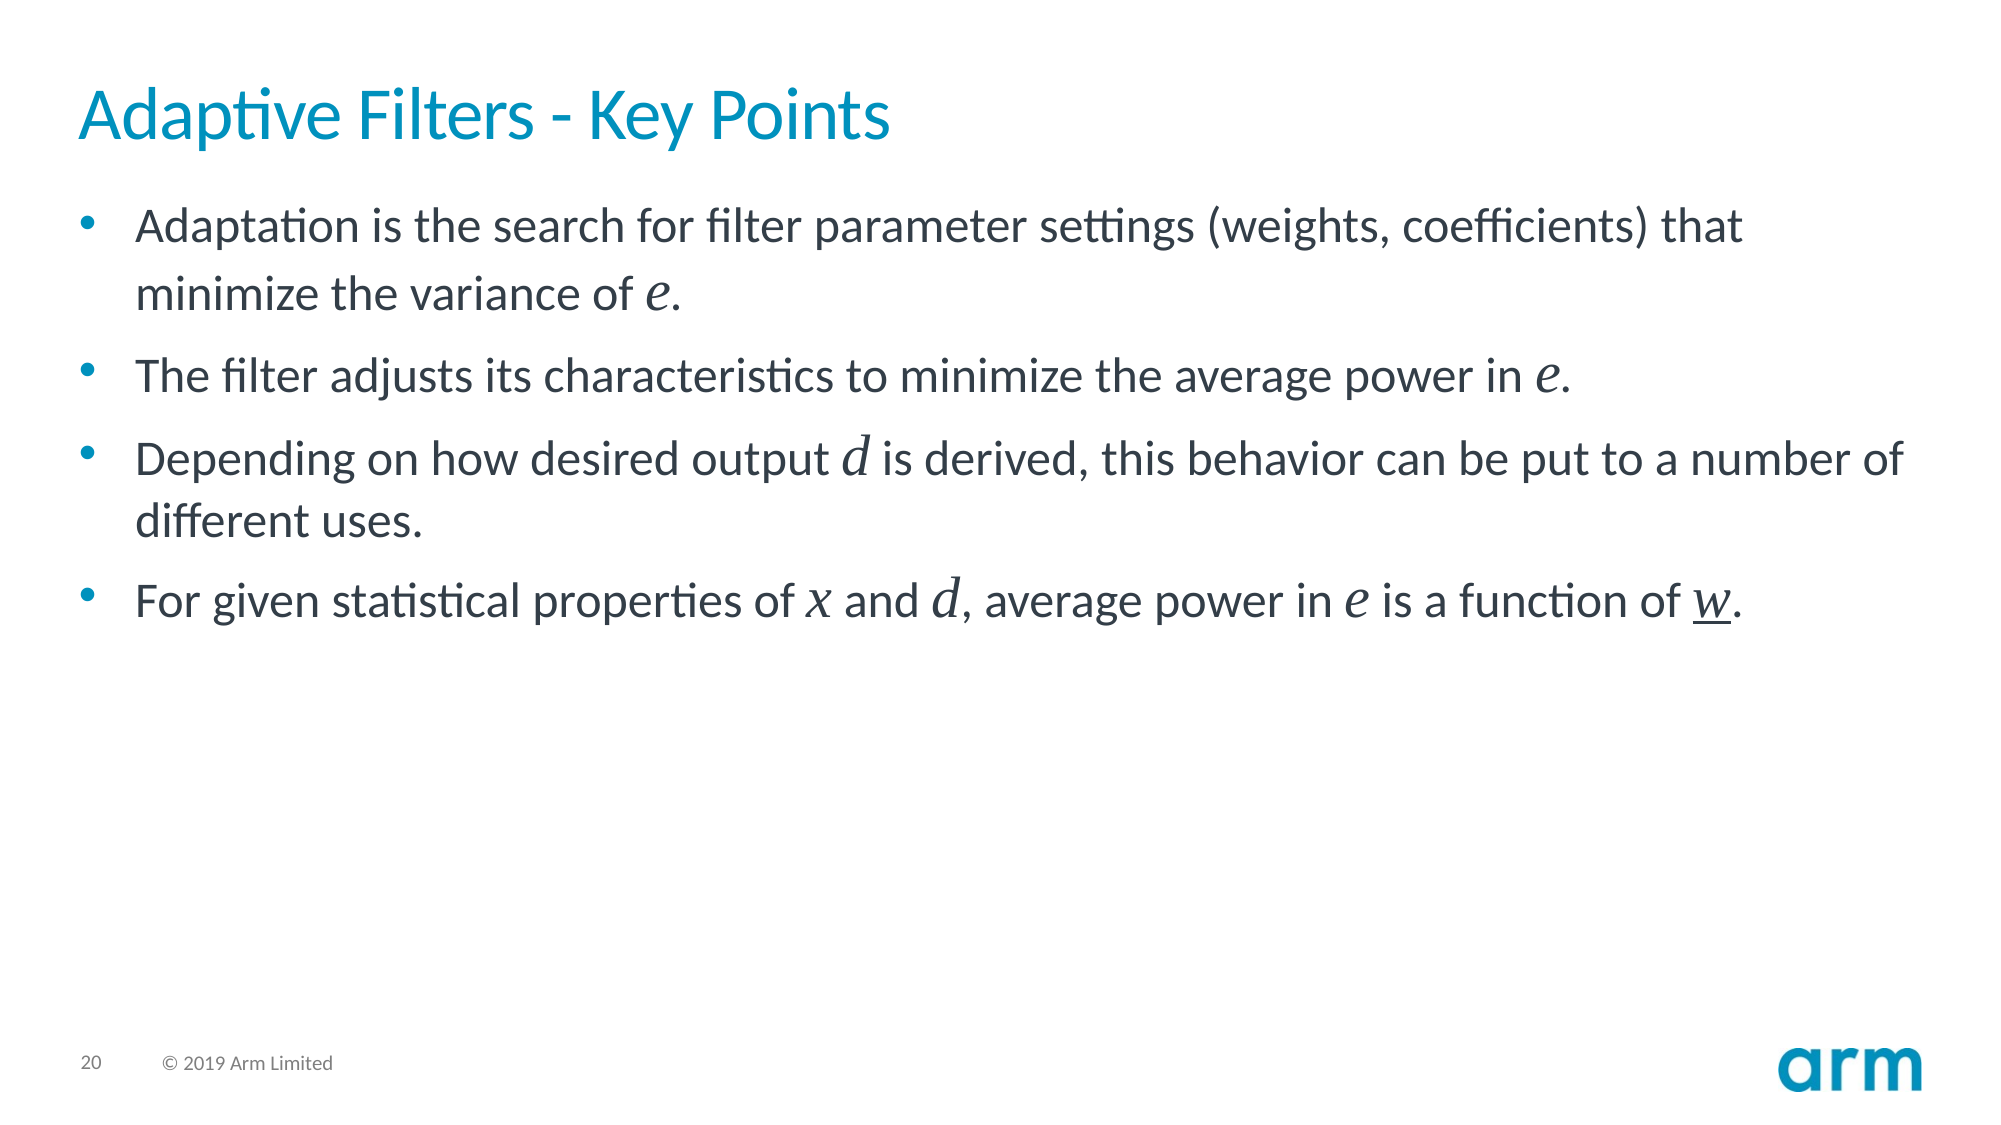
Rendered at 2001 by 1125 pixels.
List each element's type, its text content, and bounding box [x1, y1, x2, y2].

picture [1803, 1048, 1922, 1092]
picture [1911, 1048, 1922, 1062]
title Adaptive Filters - Key Points [78, 78, 1922, 186]
picture [1778, 1072, 1794, 1092]
picture [1889, 1048, 1903, 1053]
picture [1788, 1056, 1812, 1083]
picture [1778, 1048, 1794, 1067]
list Adaptation is the search for filter parameter settings (weights, coefficients) that minimize the variance of e. The filter adjusts its characteristics to minimize the average power in e. Depending on how desired output d is derived, this behavior can be put to a number of different uses. For given statistical properties of x and d, average power in e is a function of w. [78, 192, 1922, 1004]
